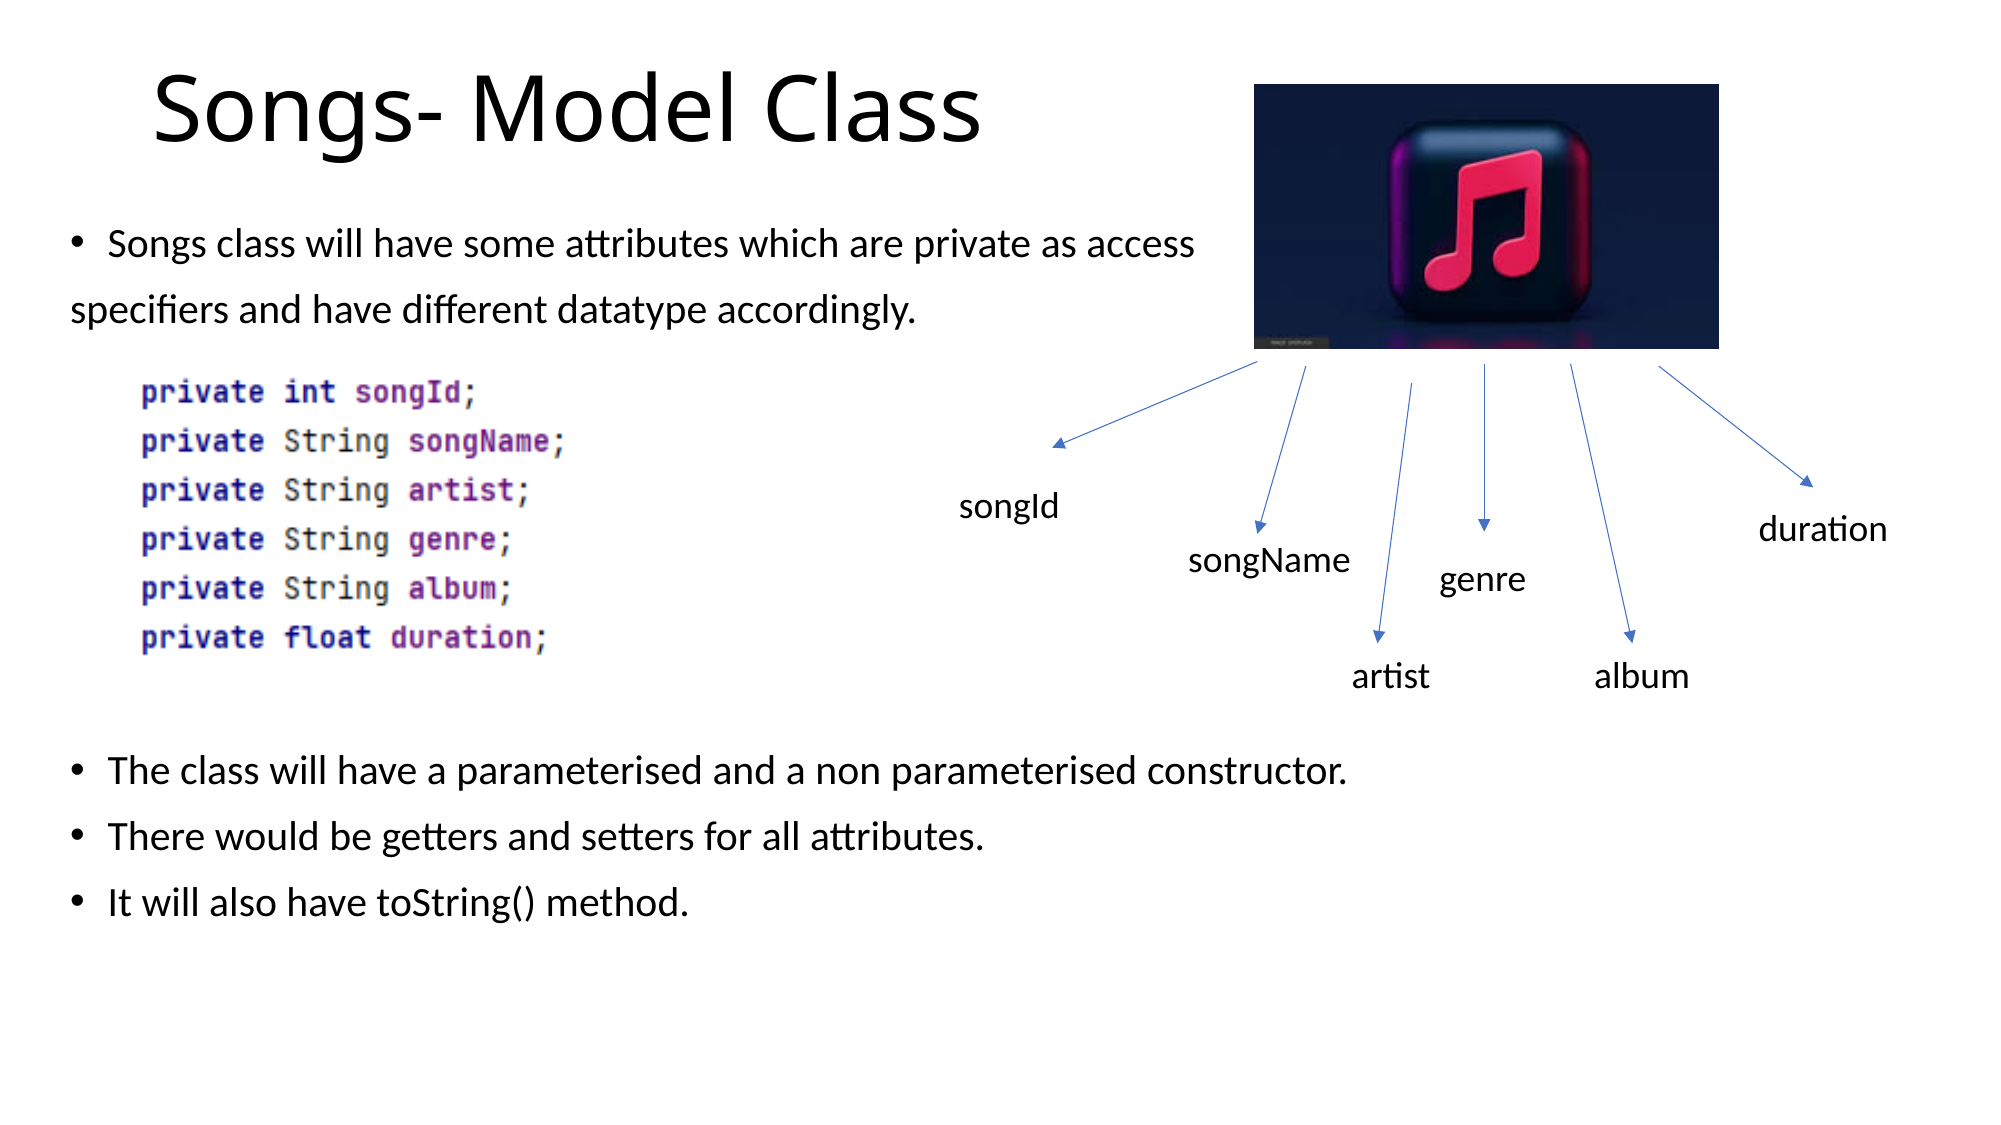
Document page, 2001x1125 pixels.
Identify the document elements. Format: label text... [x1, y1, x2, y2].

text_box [1257, 366, 1306, 534]
text_box artist [1336, 643, 1492, 703]
text_box songName [1173, 528, 1377, 588]
picture [137, 363, 629, 700]
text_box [1570, 363, 1633, 644]
list Songs class will have some attributes which are private as access specifiers and have different datatype accordingly. The class will have a parameterised and a non parameterised constructor. There would be getters and setters for all attributes. It will also have toString() method. [55, 213, 1880, 1014]
text_box songId [944, 473, 1099, 533]
text_box duration [1743, 496, 1941, 557]
title Songs- Model Class [137, 43, 1079, 180]
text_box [1377, 383, 1412, 644]
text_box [1658, 366, 1814, 488]
text_box album [1579, 643, 1734, 704]
text_box genre [1424, 546, 1570, 607]
picture [1254, 84, 1719, 349]
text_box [1052, 361, 1258, 448]
